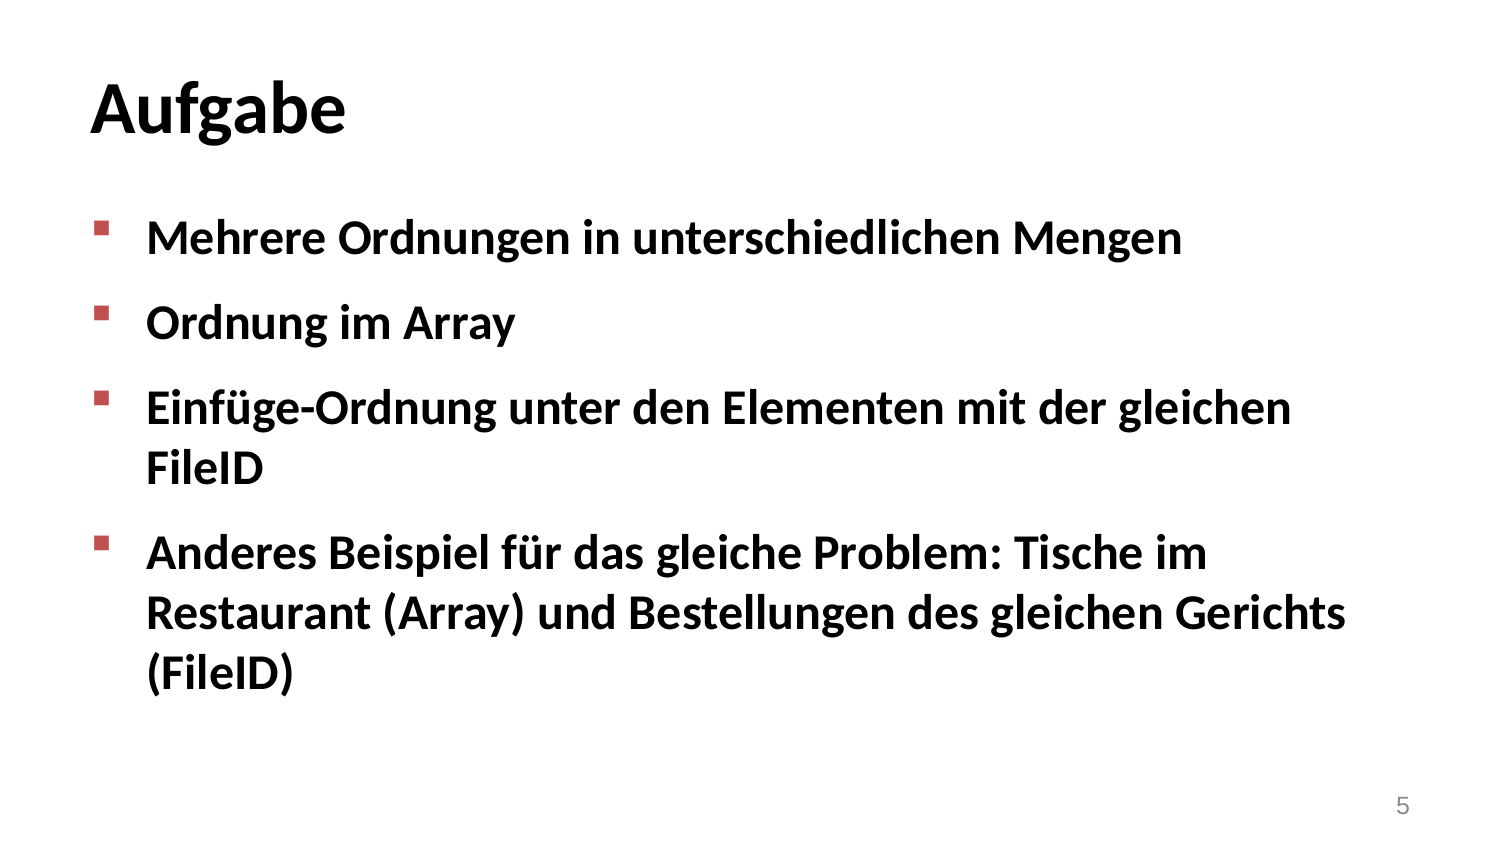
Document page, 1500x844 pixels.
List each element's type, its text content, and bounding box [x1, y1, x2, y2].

list Mehrere Ordnungen in unterschiedlichen Mengen Ordnung im Array Einfüge-Ordnung unter den Elementen mit der gleichen FileID Anderes Beispiel für das gleiche Problem: Tische im Restaurant (Array) und Bestellungen des gleichen Gerichts (FileID) [75, 196, 1425, 754]
slide_number 5 [1074, 782, 1425, 827]
title Aufgabe [75, 33, 1425, 175]
